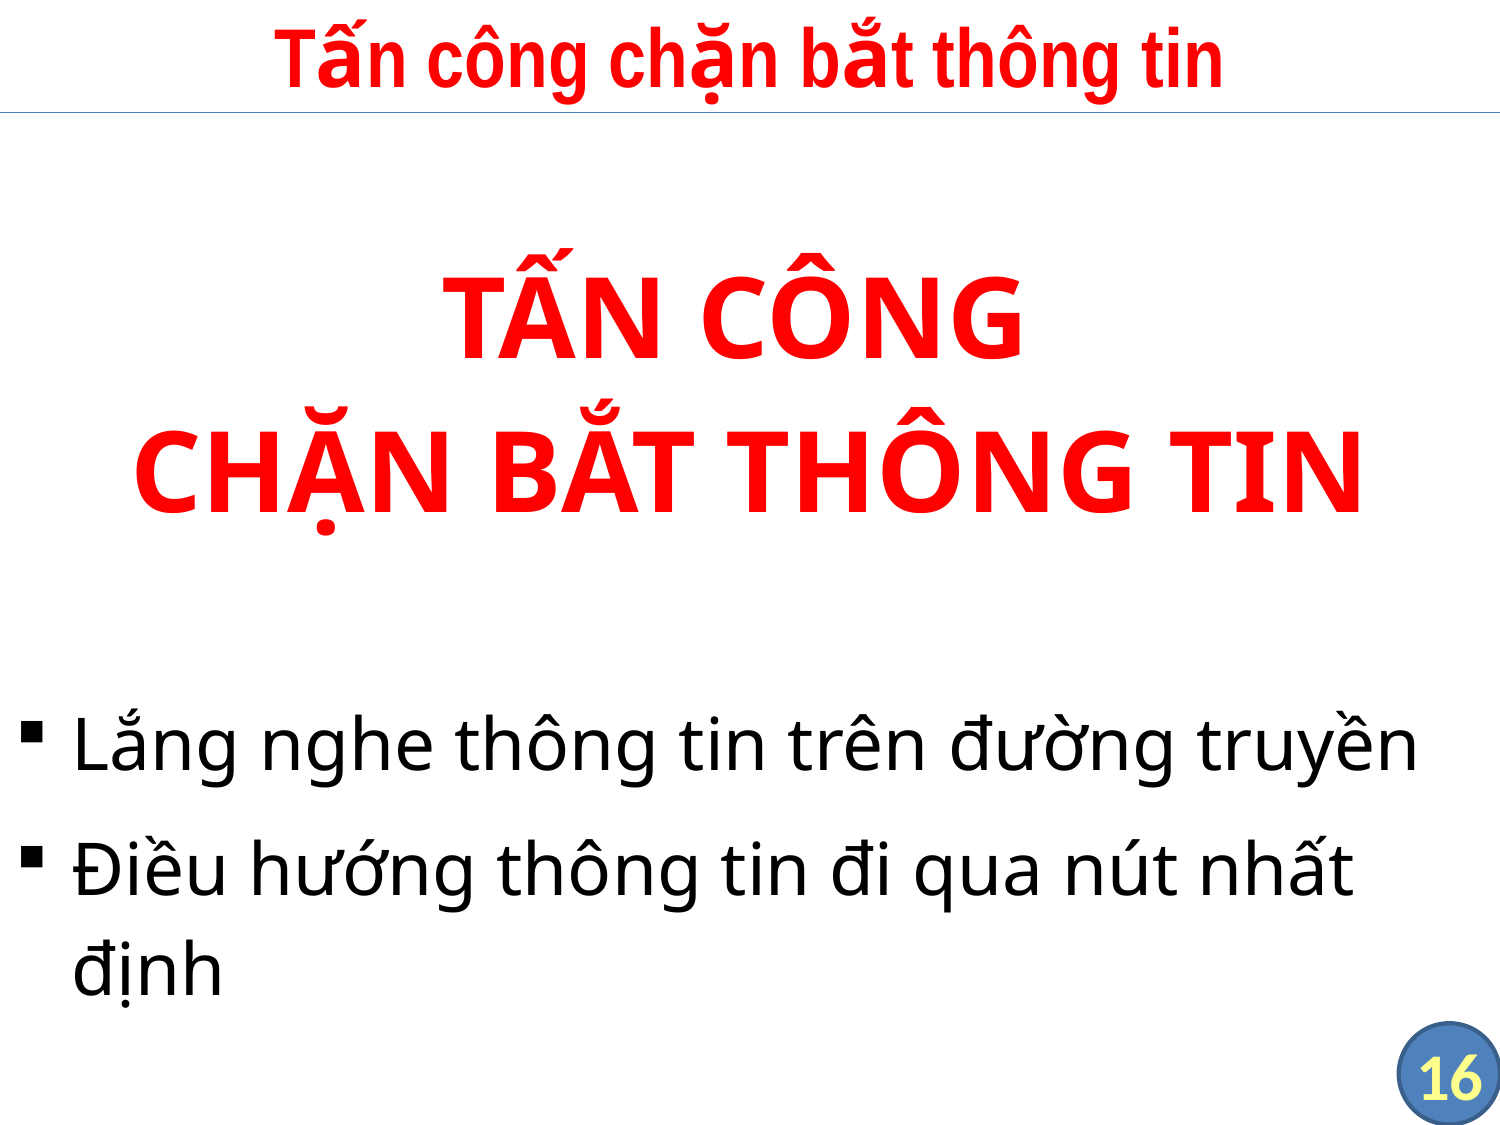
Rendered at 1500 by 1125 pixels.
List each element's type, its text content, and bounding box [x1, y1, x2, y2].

slide_number 16 [1399, 1023, 1500, 1125]
title Tấn công chặn bắt thông tin [0, 0, 1500, 113]
list TẤN CÔNG CHẶN BẮT THÔNG TIN Lắng nghe thông tin trên đường truyền Điều hướng thông tin đi qua nút nhất định [0, 113, 1500, 1125]
